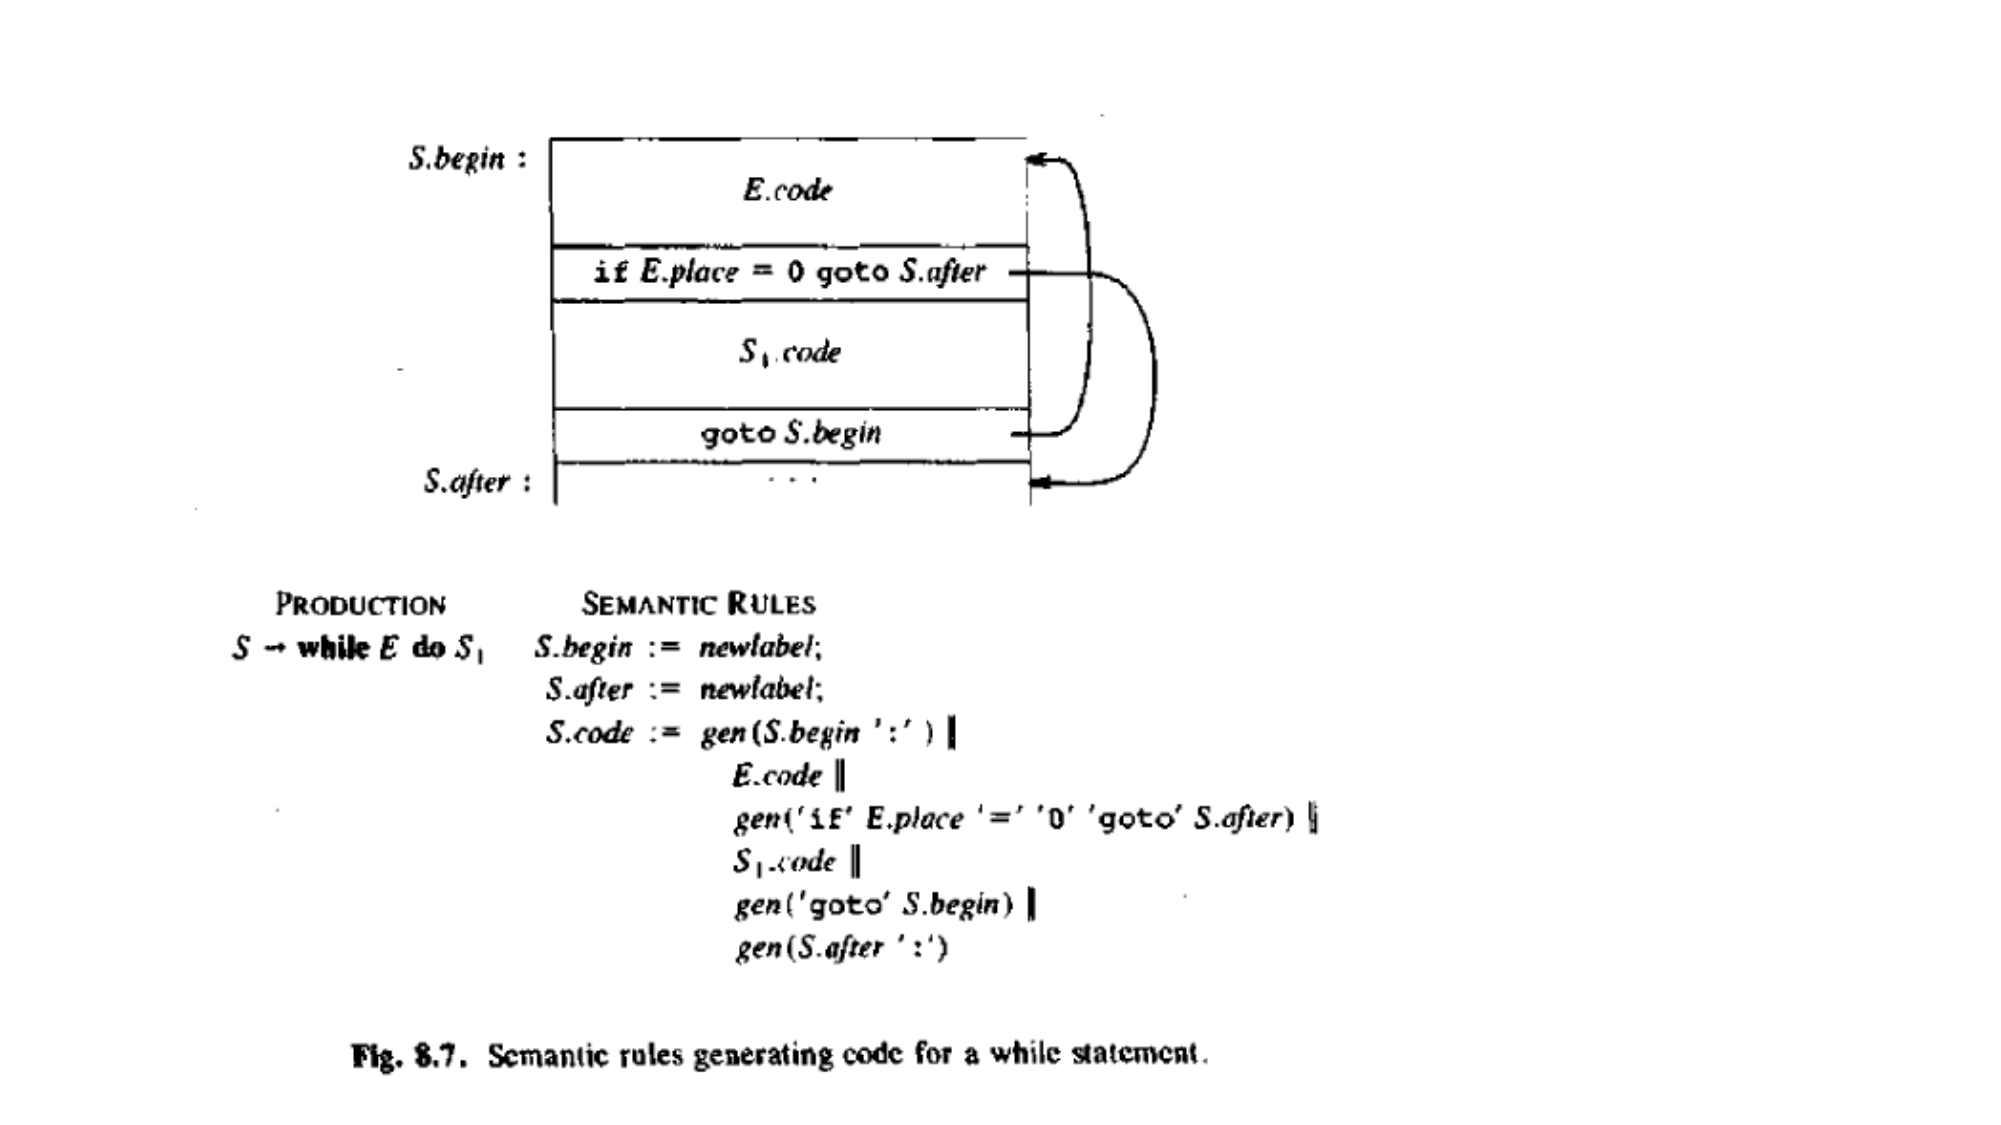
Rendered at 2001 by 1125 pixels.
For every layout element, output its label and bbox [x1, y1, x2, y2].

picture [184, 90, 1378, 1097]
